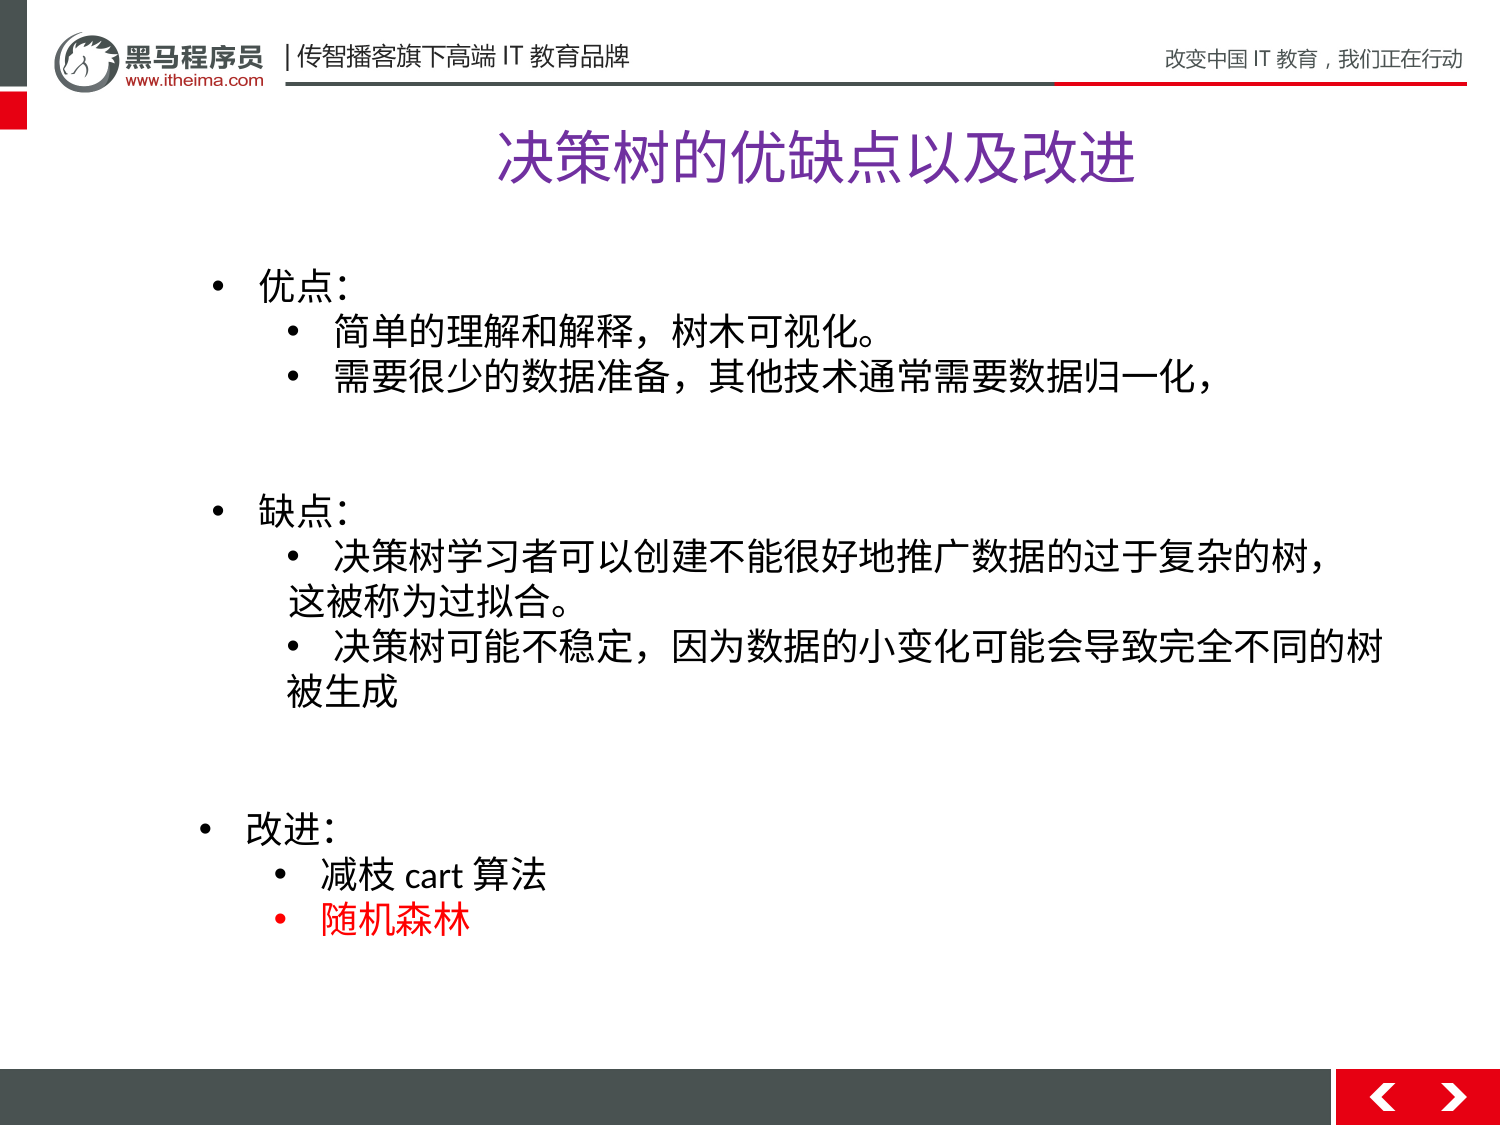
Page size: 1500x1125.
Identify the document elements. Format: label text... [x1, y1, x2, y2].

text_box 决策树的优缺点以及改进 [481, 113, 1152, 199]
text_box 改进： 减枝cart算法 随机森林 [184, 798, 563, 949]
text_box 优点： 简单的理解和解释，树木可视化。 需要很少的数据准备，其他技术通常需要数据归一化， 缺点： 决策树学习者可以创建不能很好地推广数据的过于复杂的树， 这被称为过拟合。 决策树可能不稳定，因为数据的小变化可能会导致完全不同的树 被生成 [196, 255, 1399, 721]
picture [0, 0, 1500, 1125]
